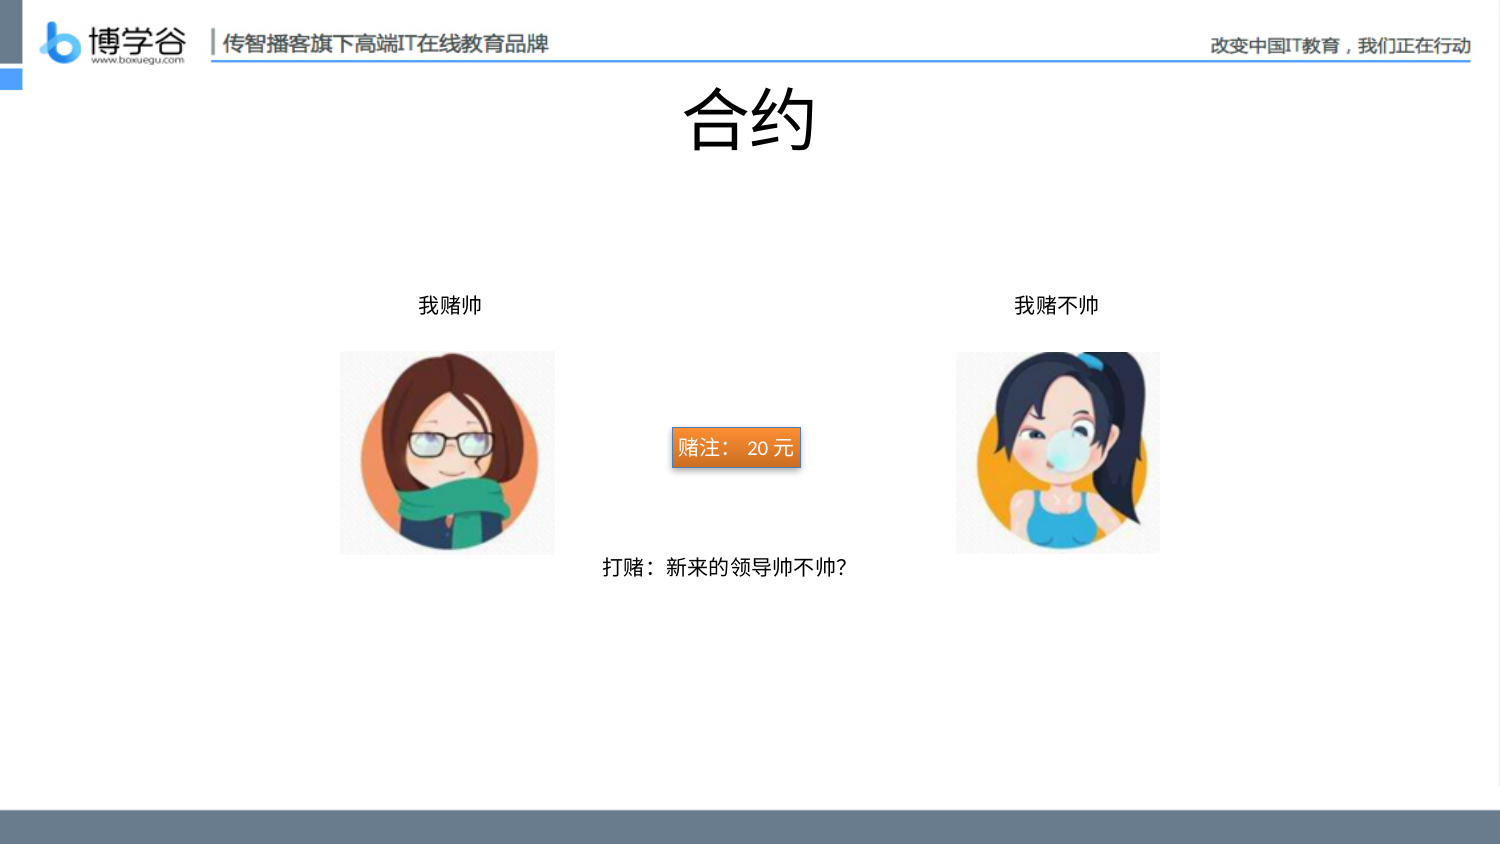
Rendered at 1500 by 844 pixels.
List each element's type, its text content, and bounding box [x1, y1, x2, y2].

text_box 赌注：20元 [672, 427, 801, 468]
text_box 我赌不帅 [1009, 285, 1106, 326]
text_box 合约 [675, 69, 825, 167]
text_box 我赌帅 [413, 285, 489, 326]
text_box 打赌：新来的领导帅不帅？ [597, 546, 864, 587]
picture [0, 0, 1500, 844]
